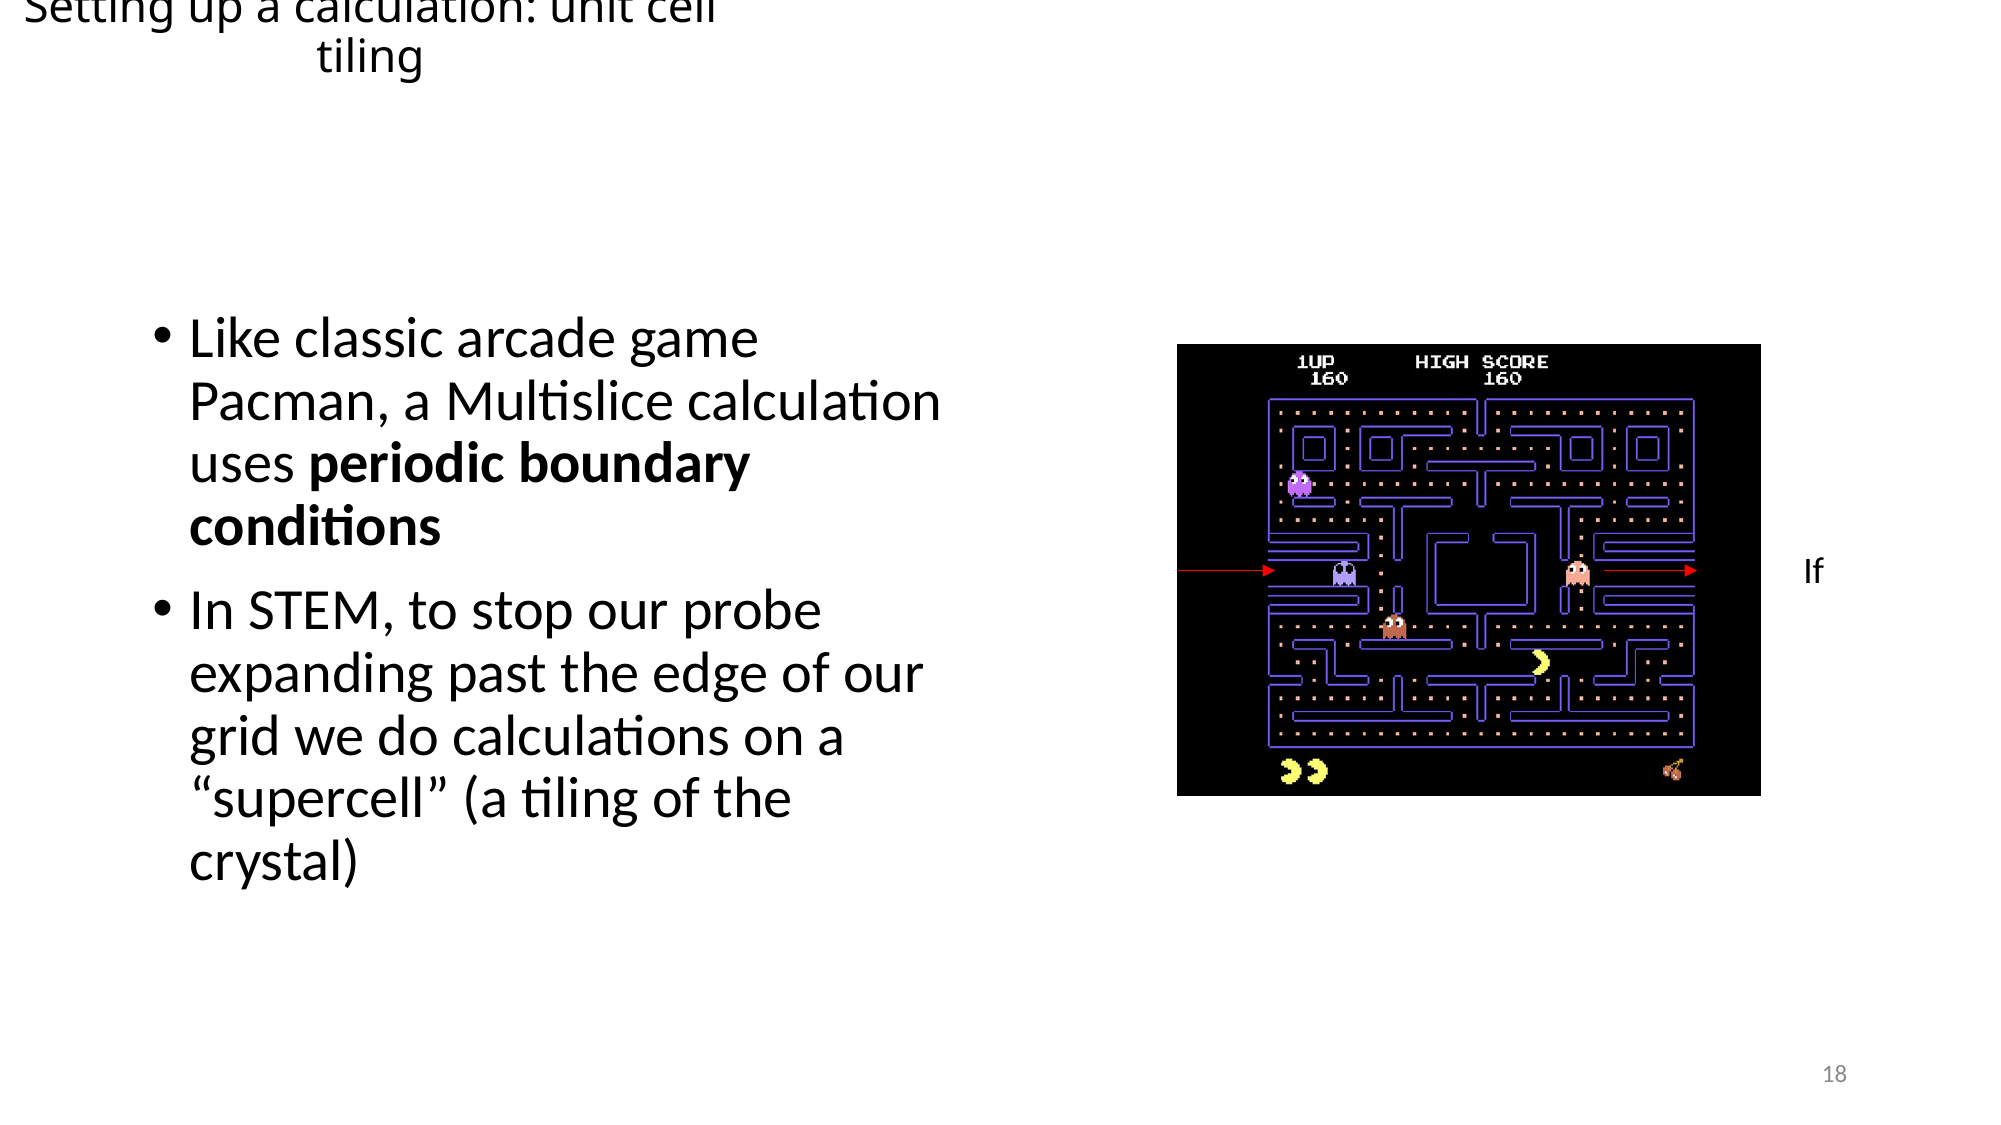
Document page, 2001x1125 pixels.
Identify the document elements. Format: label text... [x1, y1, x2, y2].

slide_number 18 [1412, 1042, 1863, 1103]
picture [1177, 344, 1761, 796]
title Setting up a calculation: unit cell tiling [0, 0, 742, 134]
list Like classic arcade game Pacman, a Multislice calculation uses periodic boundary conditions In STEM, to stop our probe expanding past the edge of our grid we do calculations on a “supercell” (a tiling of the crystal) [137, 299, 988, 1014]
text_box If [1788, 538, 1848, 598]
